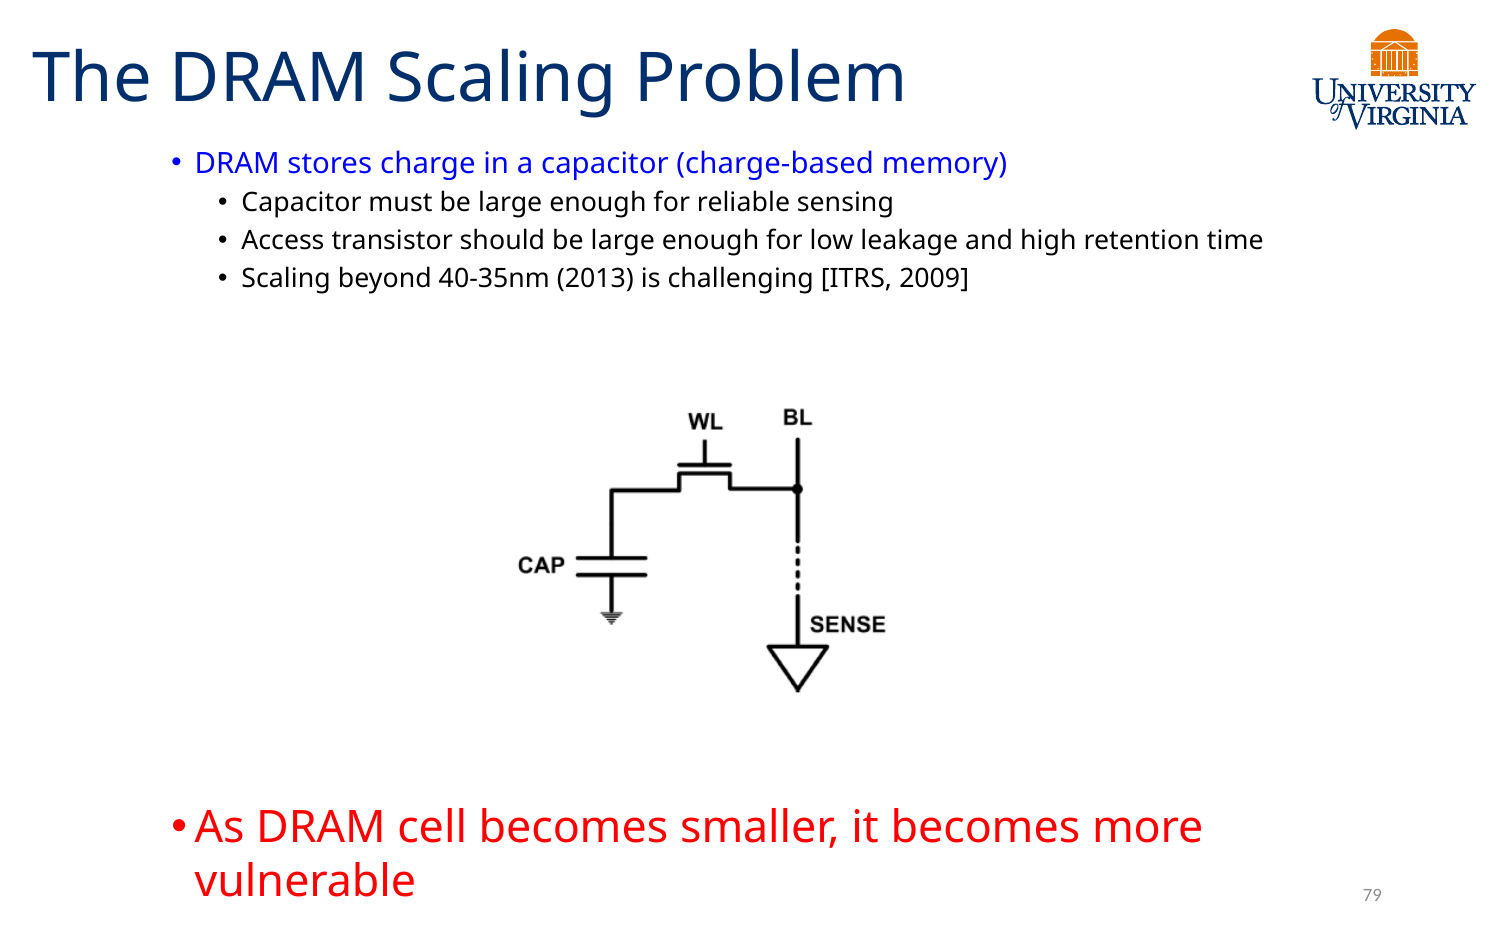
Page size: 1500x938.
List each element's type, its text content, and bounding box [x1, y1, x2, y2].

list DRAM stores charge in a capacitor (charge-based memory) Capacitor must be large enough for reliable sensing Access transistor should be large enough for low leakage and high retention time Scaling beyond 40-35nm (2013) is challenging [ITRS, 2009] As DRAM cell becomes smaller, it becomes more vulnerable [156, 136, 1334, 919]
picture [499, 374, 905, 722]
title The DRAM Scaling Problem [17, 14, 1297, 145]
slide_number 79 [1059, 868, 1397, 919]
